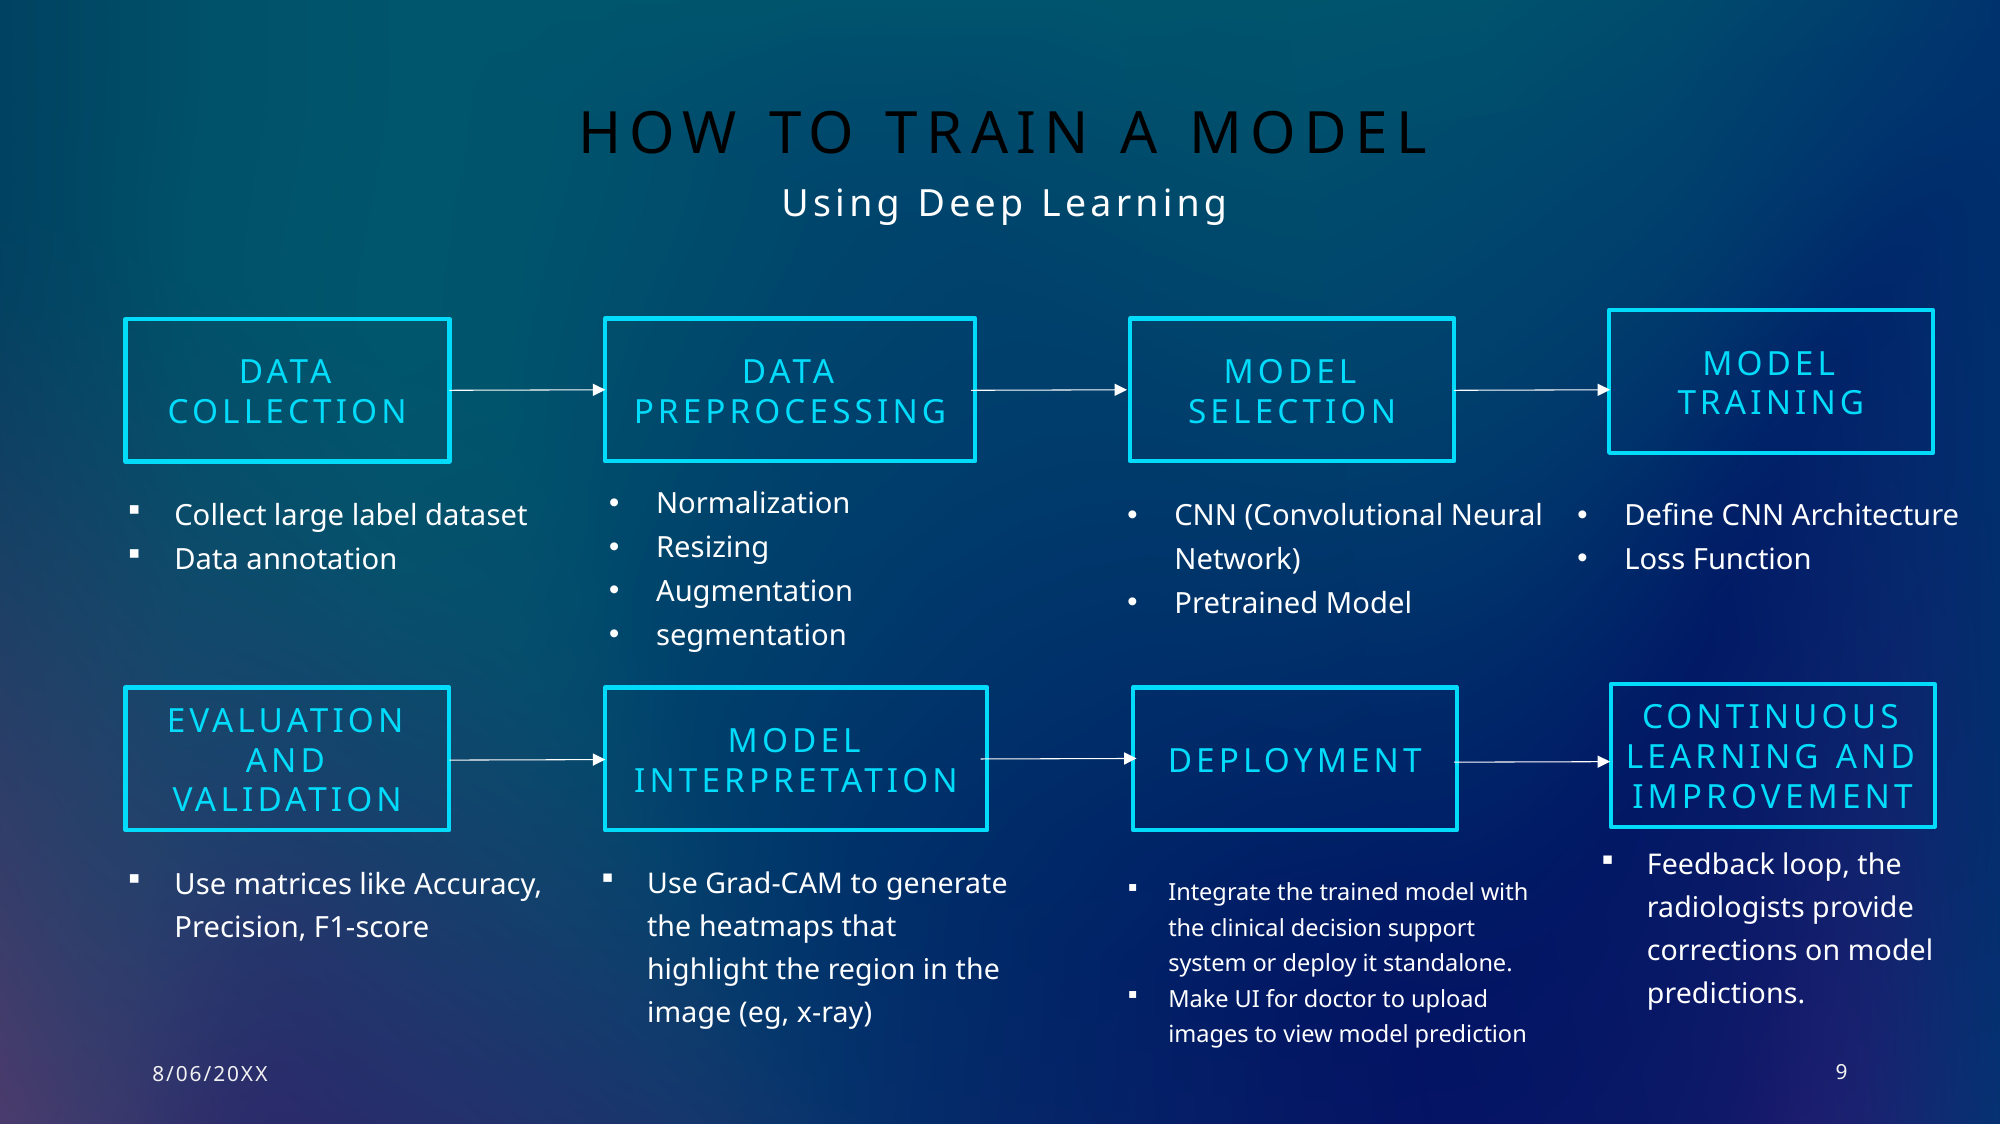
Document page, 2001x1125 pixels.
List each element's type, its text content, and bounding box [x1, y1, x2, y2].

text_box Integrate the trained model with the clinical decision support system or deploy it standalone. Make UI for doctor to upload images to view model prediction [1112, 862, 1563, 1103]
text_box Continuous learning and improvement [1610, 684, 1935, 827]
list Collect large label dataset Data annotation [112, 480, 563, 669]
text_box deployment [1133, 687, 1457, 830]
list Using Deep Learning [405, 176, 1604, 241]
list Data preprocessing [603, 316, 977, 463]
text_box Model training [1609, 310, 1934, 453]
picture [0, 0, 2000, 1125]
list Model selection [1128, 316, 1456, 463]
text_box Feedback loop, the radiologists provide corrections on model predictions. [1585, 829, 1968, 1019]
text_box Model interpretation [605, 687, 988, 830]
list Data Collection [123, 317, 452, 464]
text_box Use matrices like Accuracy, Precision, F1-score [112, 848, 563, 1038]
title How to train a model [405, 70, 1601, 174]
text_box Define CNN Architecture Loss Function [1562, 480, 2000, 669]
slide_number 9 [1563, 1042, 1863, 1103]
text_box Use Grad-CAM to generate the heatmaps that highlight the region in the image (eg, x-ray) [586, 848, 1037, 1038]
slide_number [137, 1042, 588, 1103]
list Normalization Resizing Augmentation segmentation [594, 468, 1045, 658]
list CNN (Convolutional Neural Network) Pretrained Model [1112, 480, 1562, 669]
text_box Evaluation and validation [125, 687, 450, 830]
